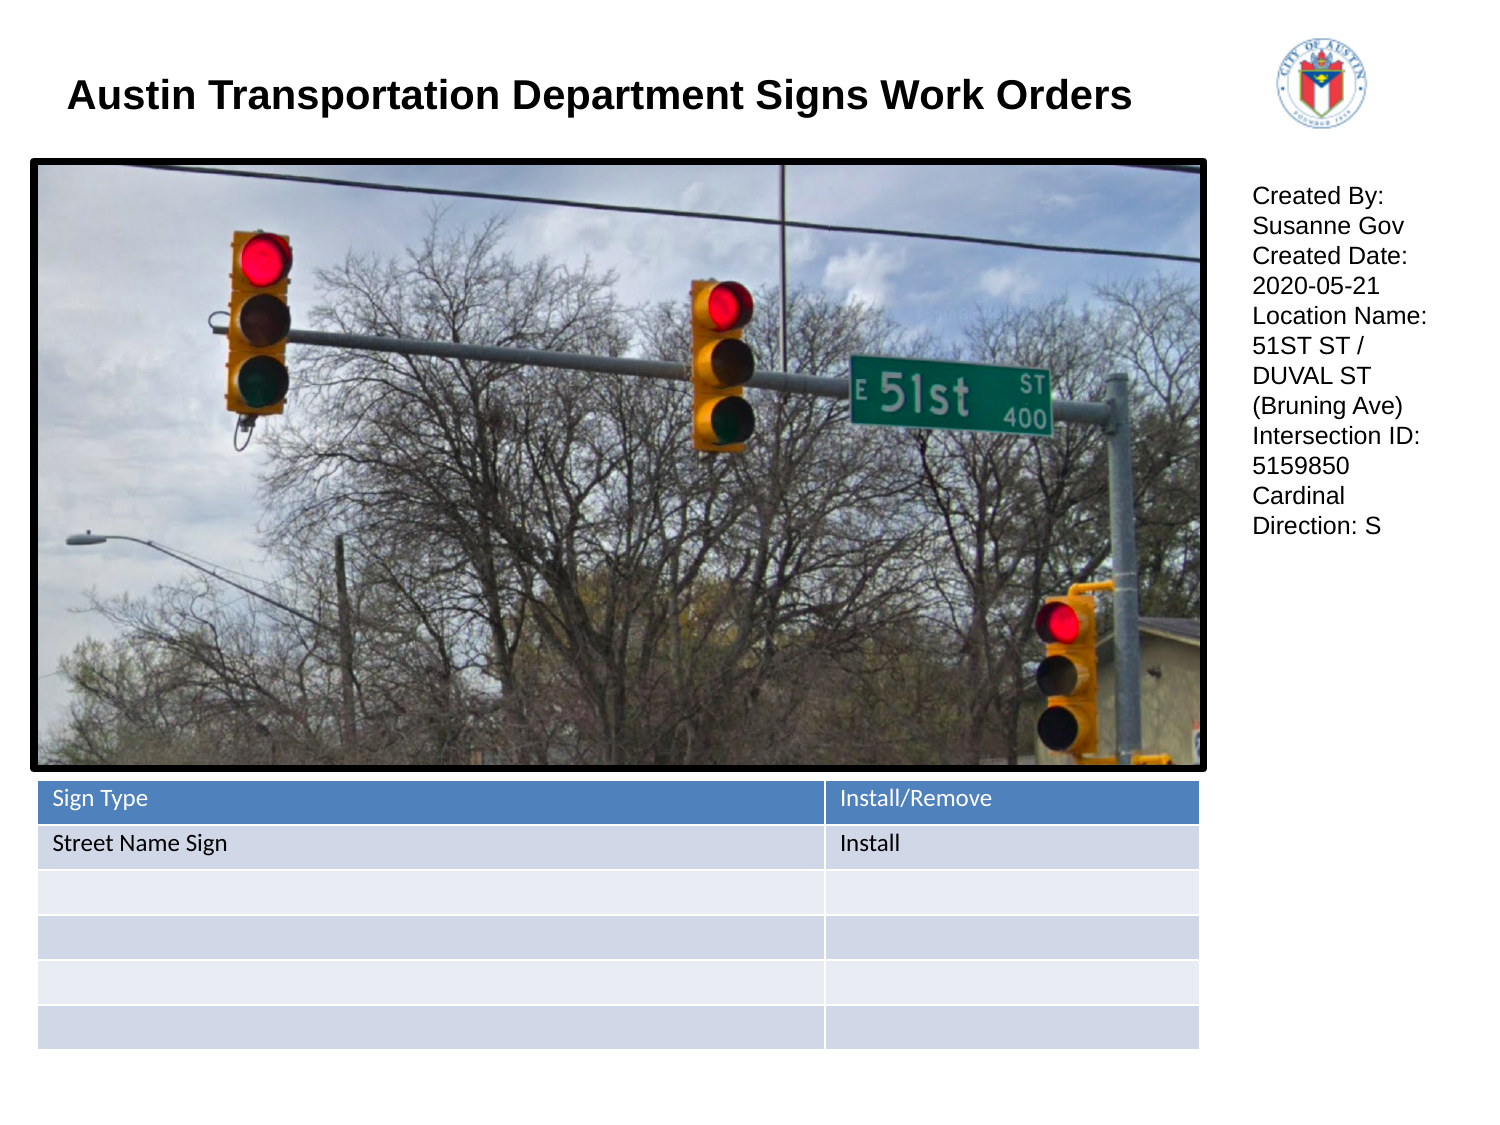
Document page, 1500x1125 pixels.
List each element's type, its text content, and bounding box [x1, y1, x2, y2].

table_cell [38, 1006, 824, 1049]
table_header Sign Type [38, 781, 824, 824]
table_cell Street Name Sign [38, 826, 824, 869]
table_cell [38, 871, 824, 914]
text_box Created By: Susanne Gov Created Date: 2020-05-21 Location Name: 51ST ST / DUVAL ST (Bruning Ave) Intersection ID: 5159850 Cardinal Direction: S [1237, 172, 1463, 547]
table_cell [38, 916, 824, 959]
table_header Install/Remove [826, 781, 1199, 824]
picture [1274, 37, 1369, 132]
table_cell [826, 1006, 1199, 1049]
table_cell [826, 961, 1199, 1004]
text_box Austin Transportation Department Signs Work Orders [51, 60, 1149, 125]
picture [37, 164, 1201, 766]
table_cell Install [826, 826, 1199, 869]
table_cell [38, 961, 824, 1004]
table_cell [826, 871, 1199, 914]
table_cell [826, 916, 1199, 959]
